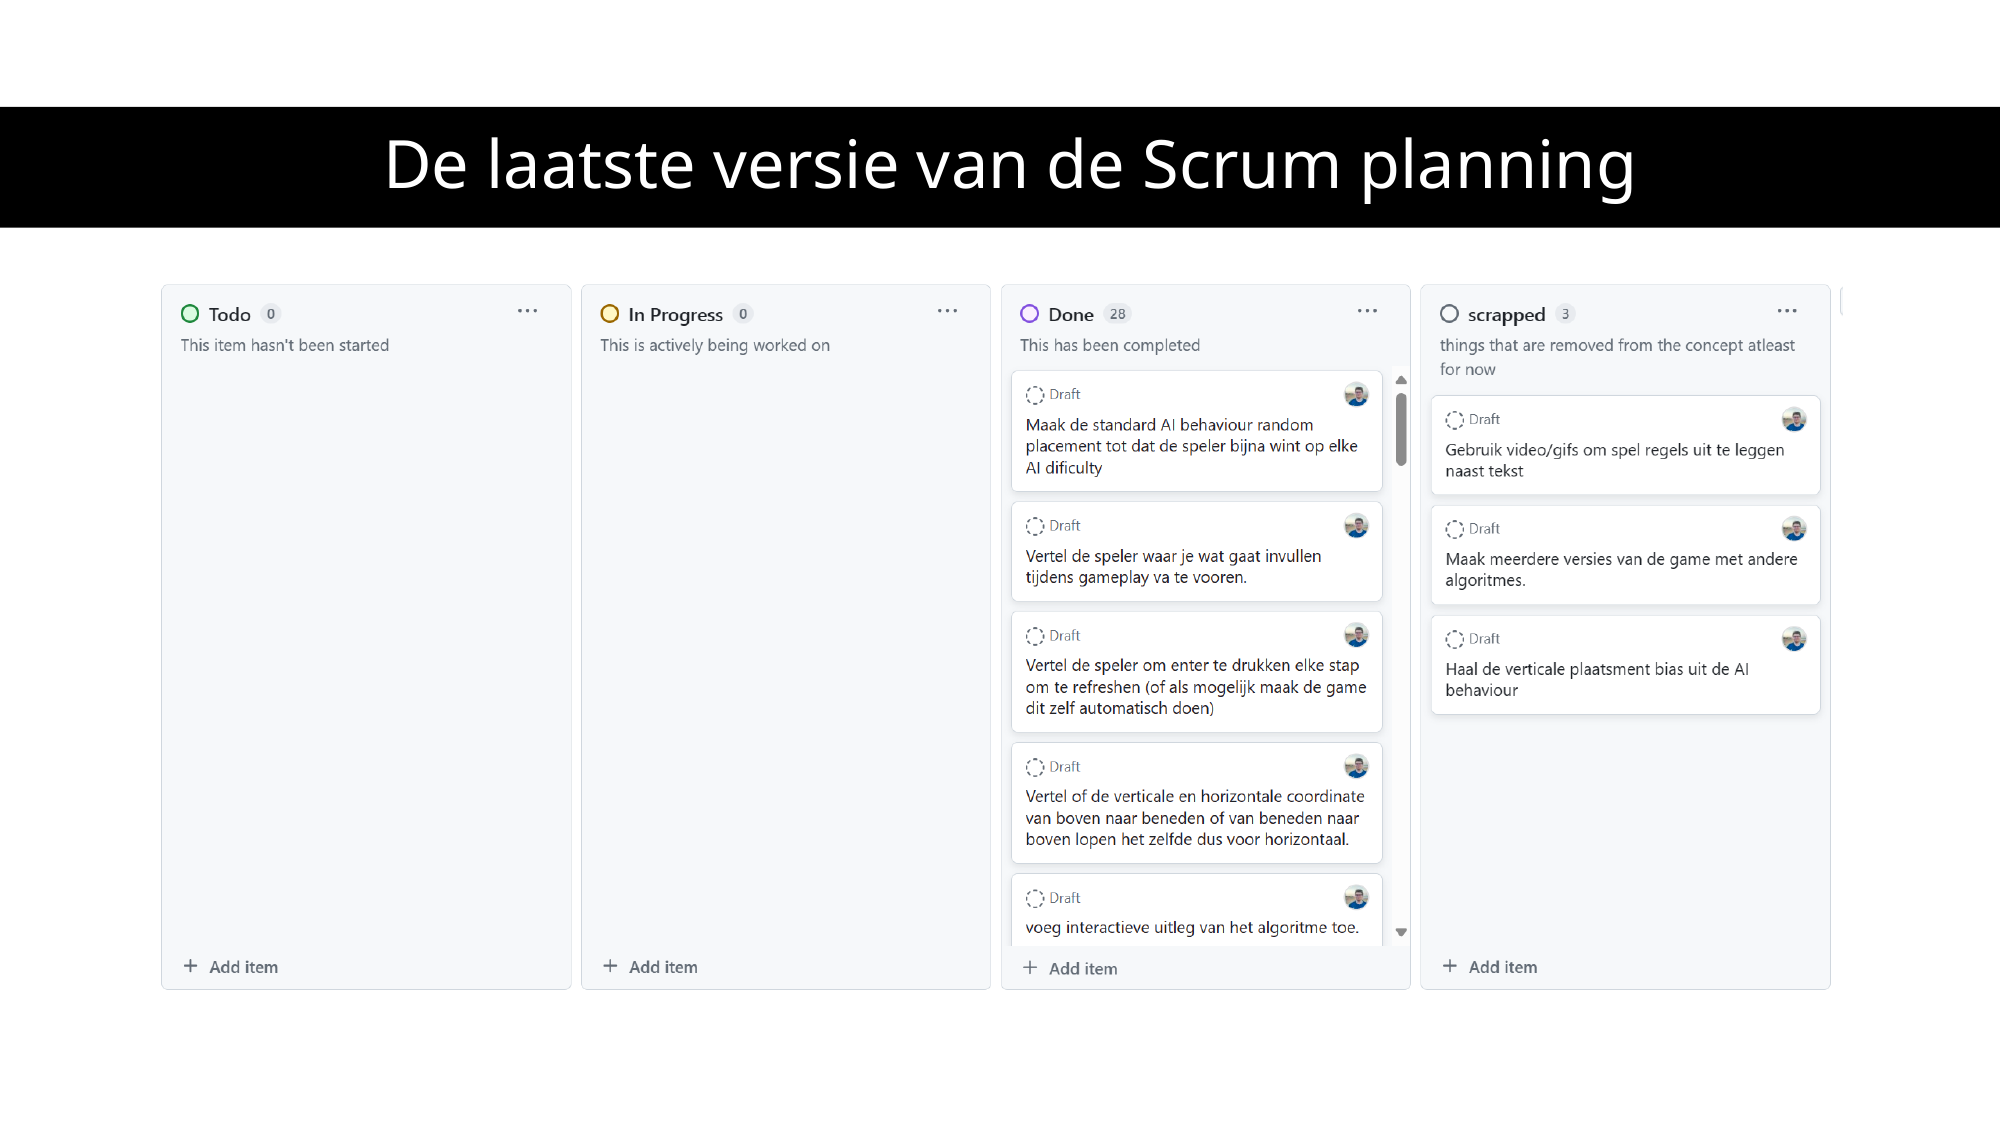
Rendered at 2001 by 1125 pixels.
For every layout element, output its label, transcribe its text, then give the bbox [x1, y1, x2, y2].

text_box [0, 105, 2000, 229]
picture [156, 274, 1844, 997]
title De laatste versie van de Scrum planning [91, 105, 1931, 228]
